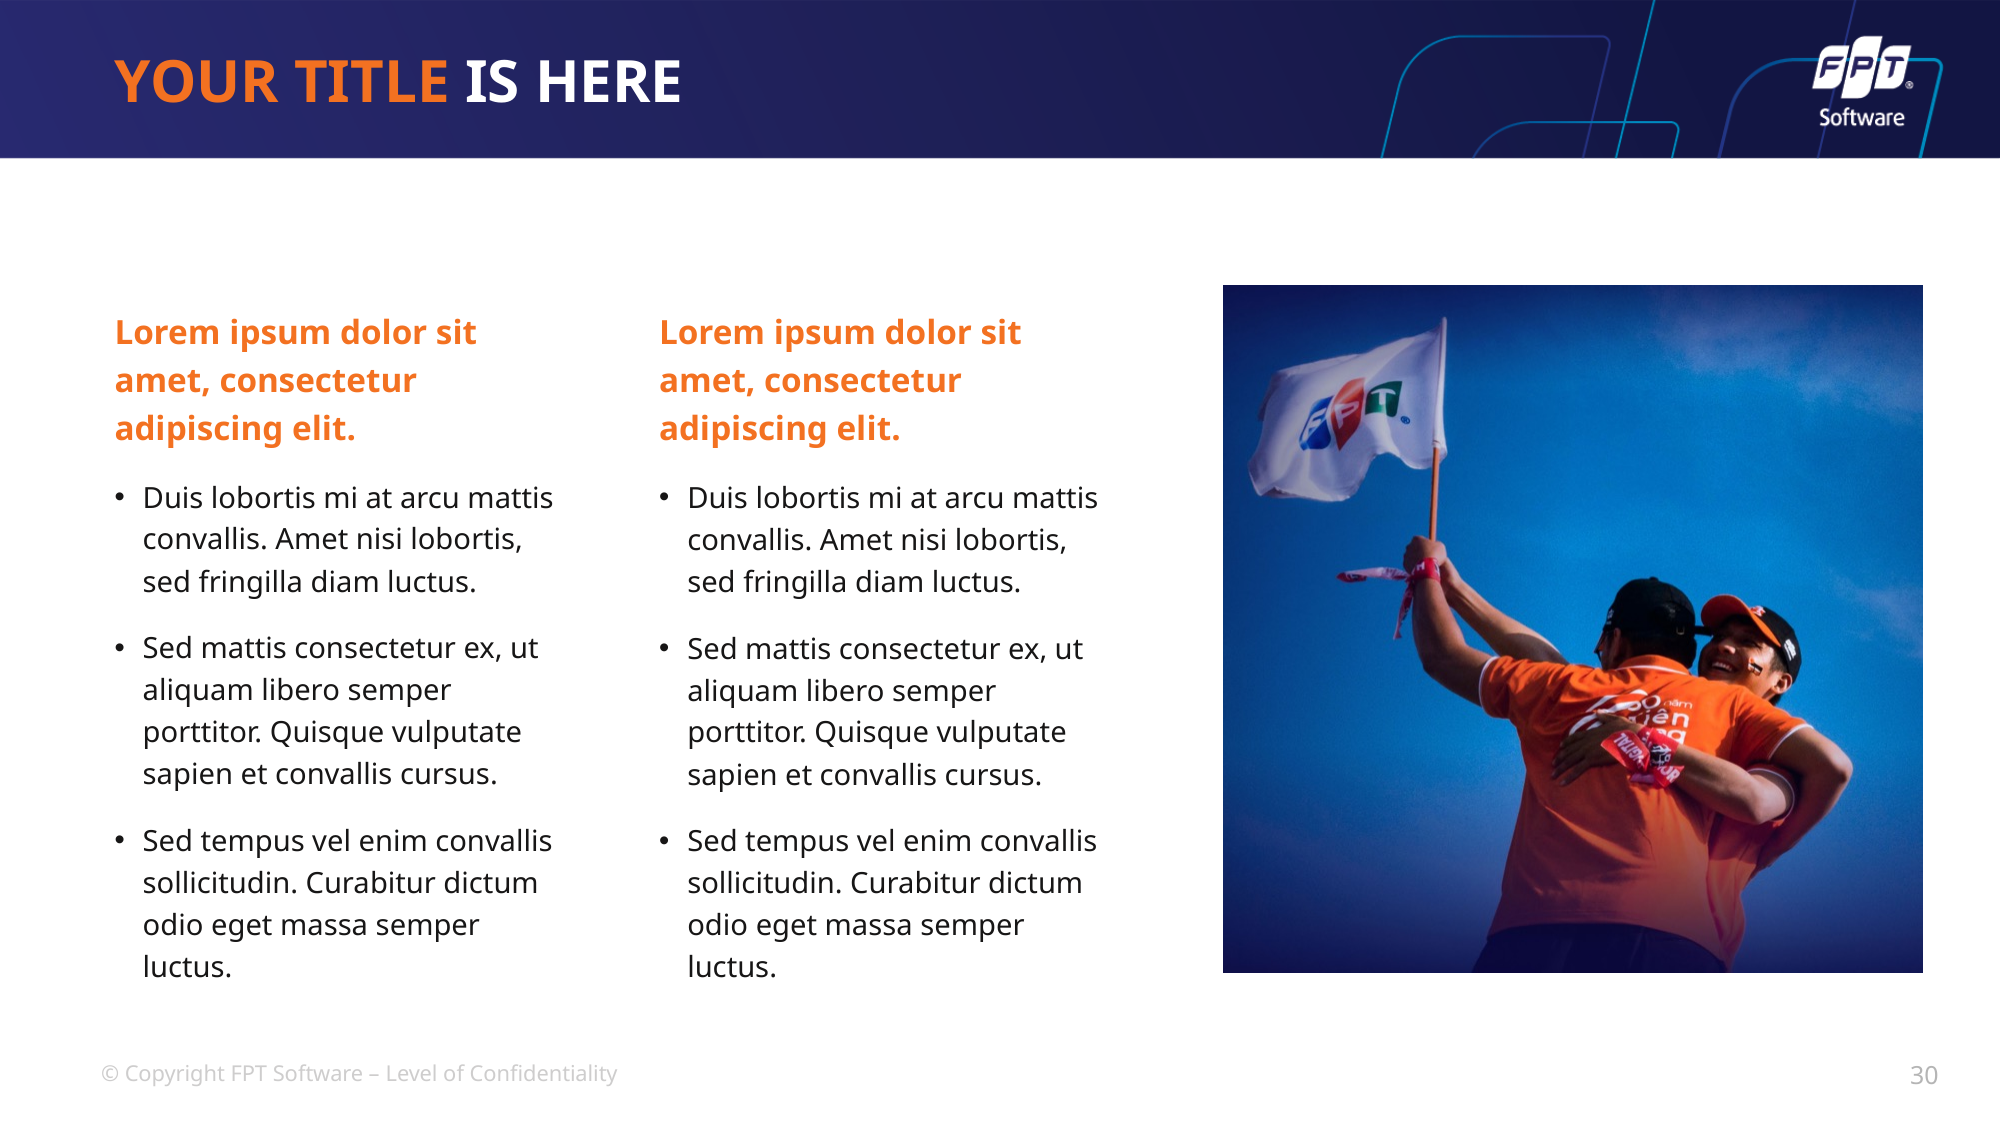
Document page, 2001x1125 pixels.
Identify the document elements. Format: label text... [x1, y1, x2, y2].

text_box Lorem ipsum dolor sit amet, consectetur adipiscing elit. Duis lobortis mi at arcu mattis convallis. Amet nisi lobortis, sed fringilla diam luctus. Sed mattis consectetur ex, ut aliquam libero semper porttitor. Quisque vulputate sapien et convallis cursus. Sed tempus vel enim convallis sollicitudin. Curabitur dictum odio eget massa semper luctus. [644, 296, 1130, 973]
picture [0, 0, 1676, 159]
picture [1627, 0, 2000, 159]
picture [1222, 285, 1923, 973]
slide_number 30 [1855, 1052, 1954, 1094]
text_box Lorem ipsum dolor sit amet, consectetur adipiscing elit. Duis lobortis mi at arcu mattis convallis. Amet nisi lobortis, sed fringilla diam luctus. Sed mattis consectetur ex, ut aliquam libero semper porttitor. Quisque vulputate sapien et convallis cursus. Sed tempus vel enim convallis sollicitudin. Curabitur dictum odio eget massa semper luctus. [99, 295, 585, 973]
